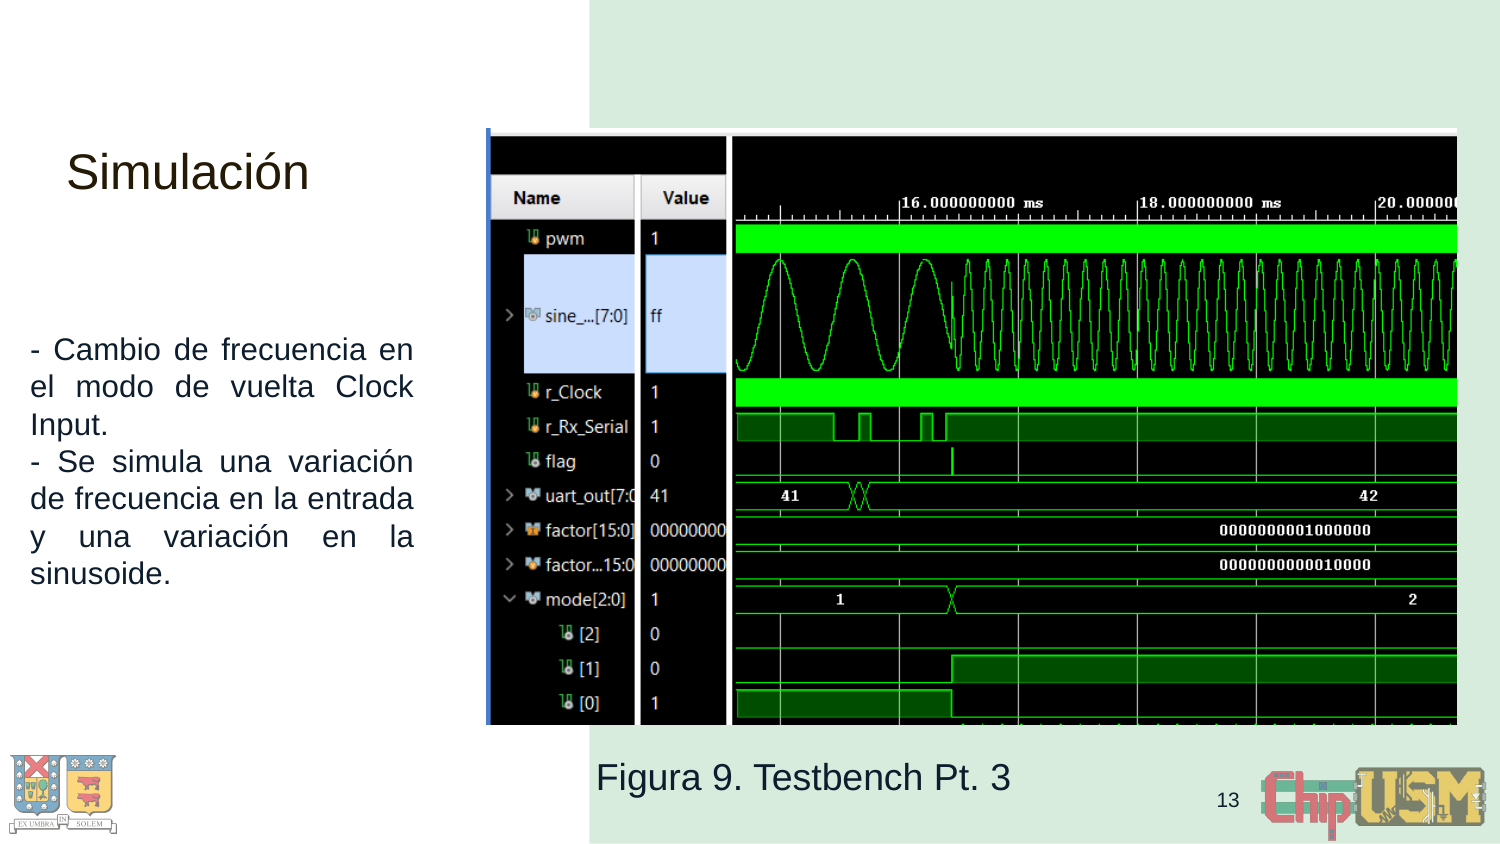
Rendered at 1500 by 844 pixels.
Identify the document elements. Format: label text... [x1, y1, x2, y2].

text_box Figura 9. Testbench Pt. 3 [580, 738, 1333, 832]
text_box - Cambio de frecuencia en el modo de vuelta Clock Input. - Se simula una variación de frecuencia en la entrada y una variación en la sinusoide. [15, 313, 430, 606]
title Simulación [51, 91, 512, 215]
picture [486, 128, 1457, 725]
